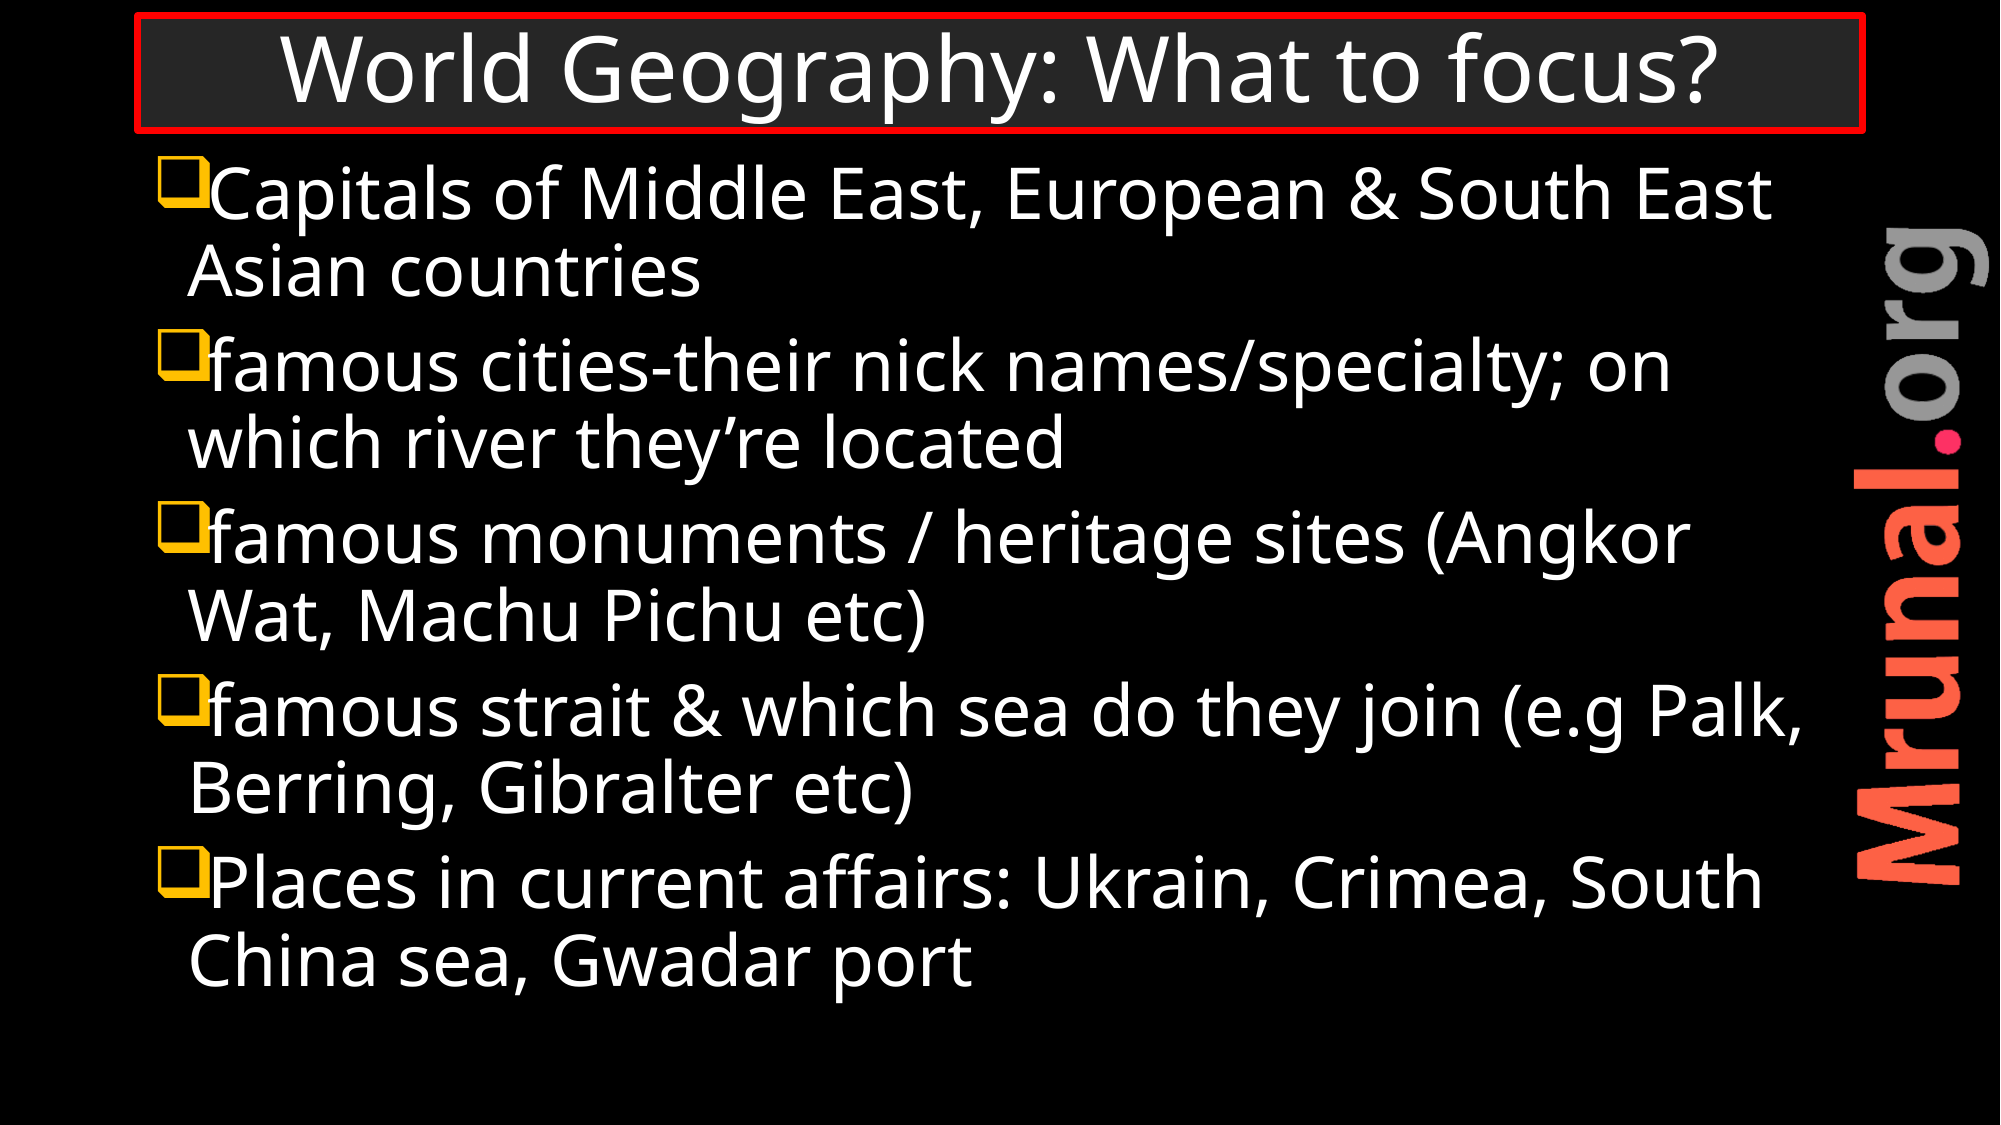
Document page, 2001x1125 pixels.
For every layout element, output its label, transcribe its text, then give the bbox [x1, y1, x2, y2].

picture [1863, 223, 2000, 894]
title World Geography: What to focus? [134, 12, 1866, 134]
list Capitals of Middle East, European & South East Asian countries famous cities-their nick names/specialty; on which river they’re located famous monuments / heritage sites (Angkor Wat, Machu Pichu etc) famous strait & which sea do they join (e.g Palk, Berring, Gibralter etc) Places in current affairs: Ukrain, Crimea, South China sea, Gwadar port [137, 149, 1863, 1014]
